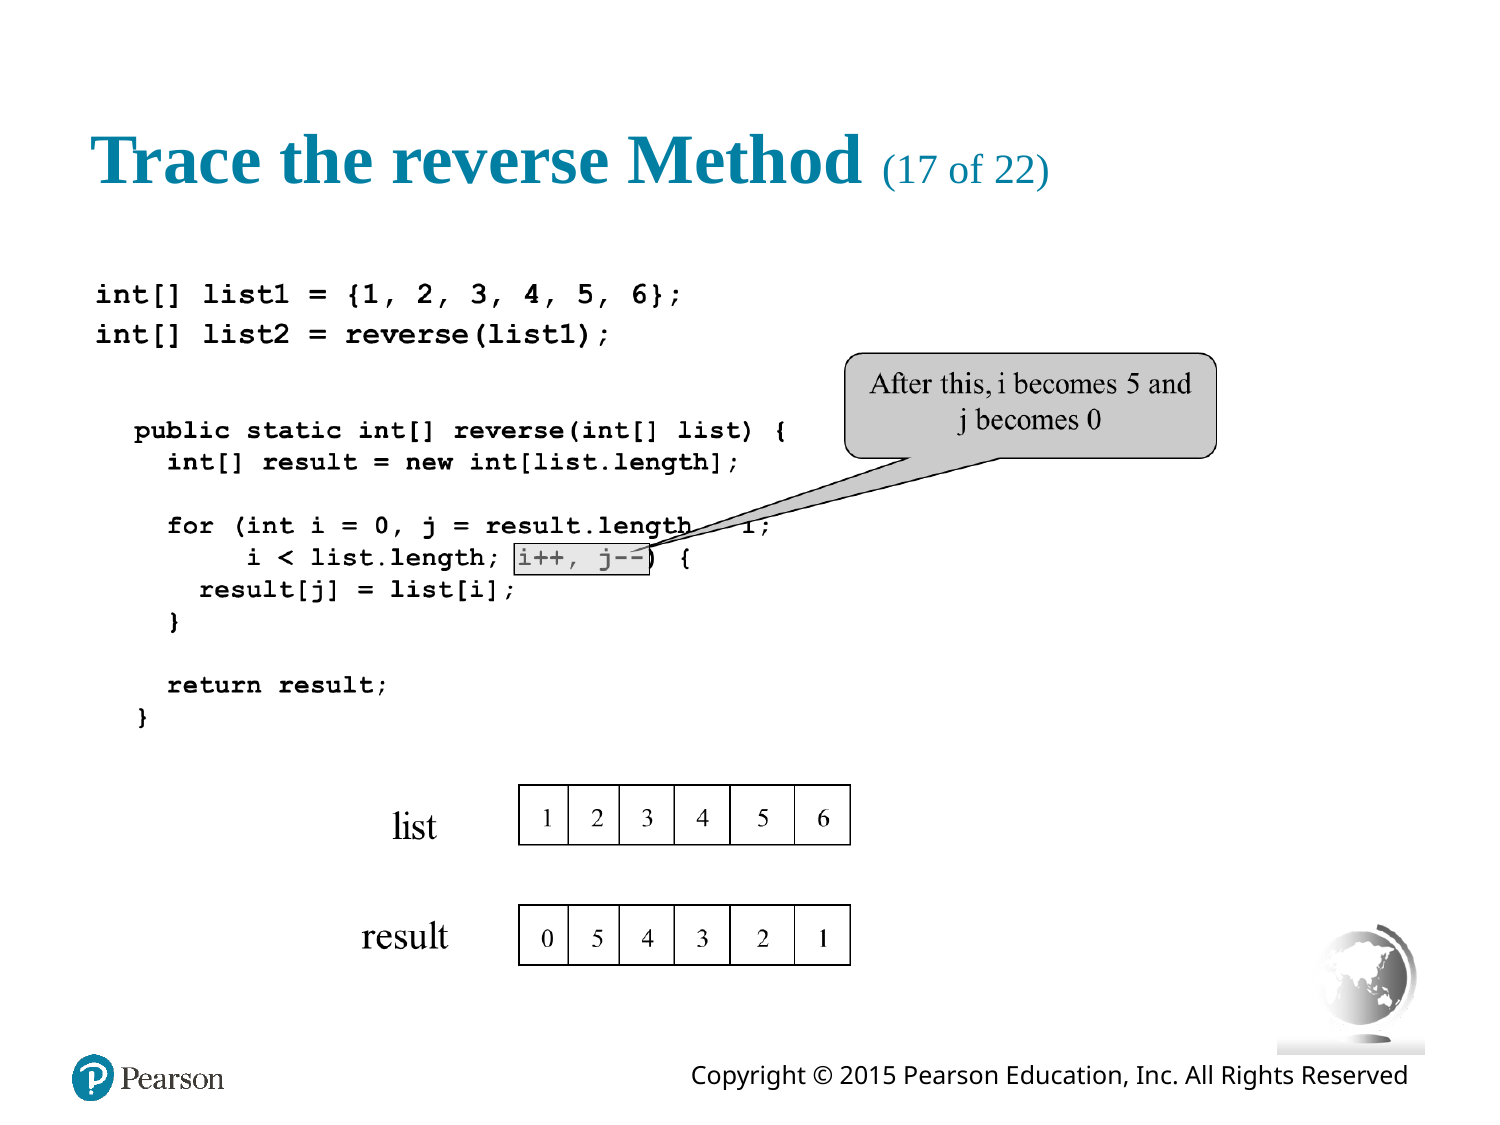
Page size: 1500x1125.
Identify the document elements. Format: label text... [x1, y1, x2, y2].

picture [99, 1054, 224, 1101]
picture [74, 265, 1217, 983]
picture [72, 1088, 82, 1101]
picture [1277, 919, 1425, 1055]
picture [81, 1063, 106, 1088]
picture [72, 1054, 88, 1070]
title Trace the reverse Method (17 of 22) [75, 37, 1425, 213]
